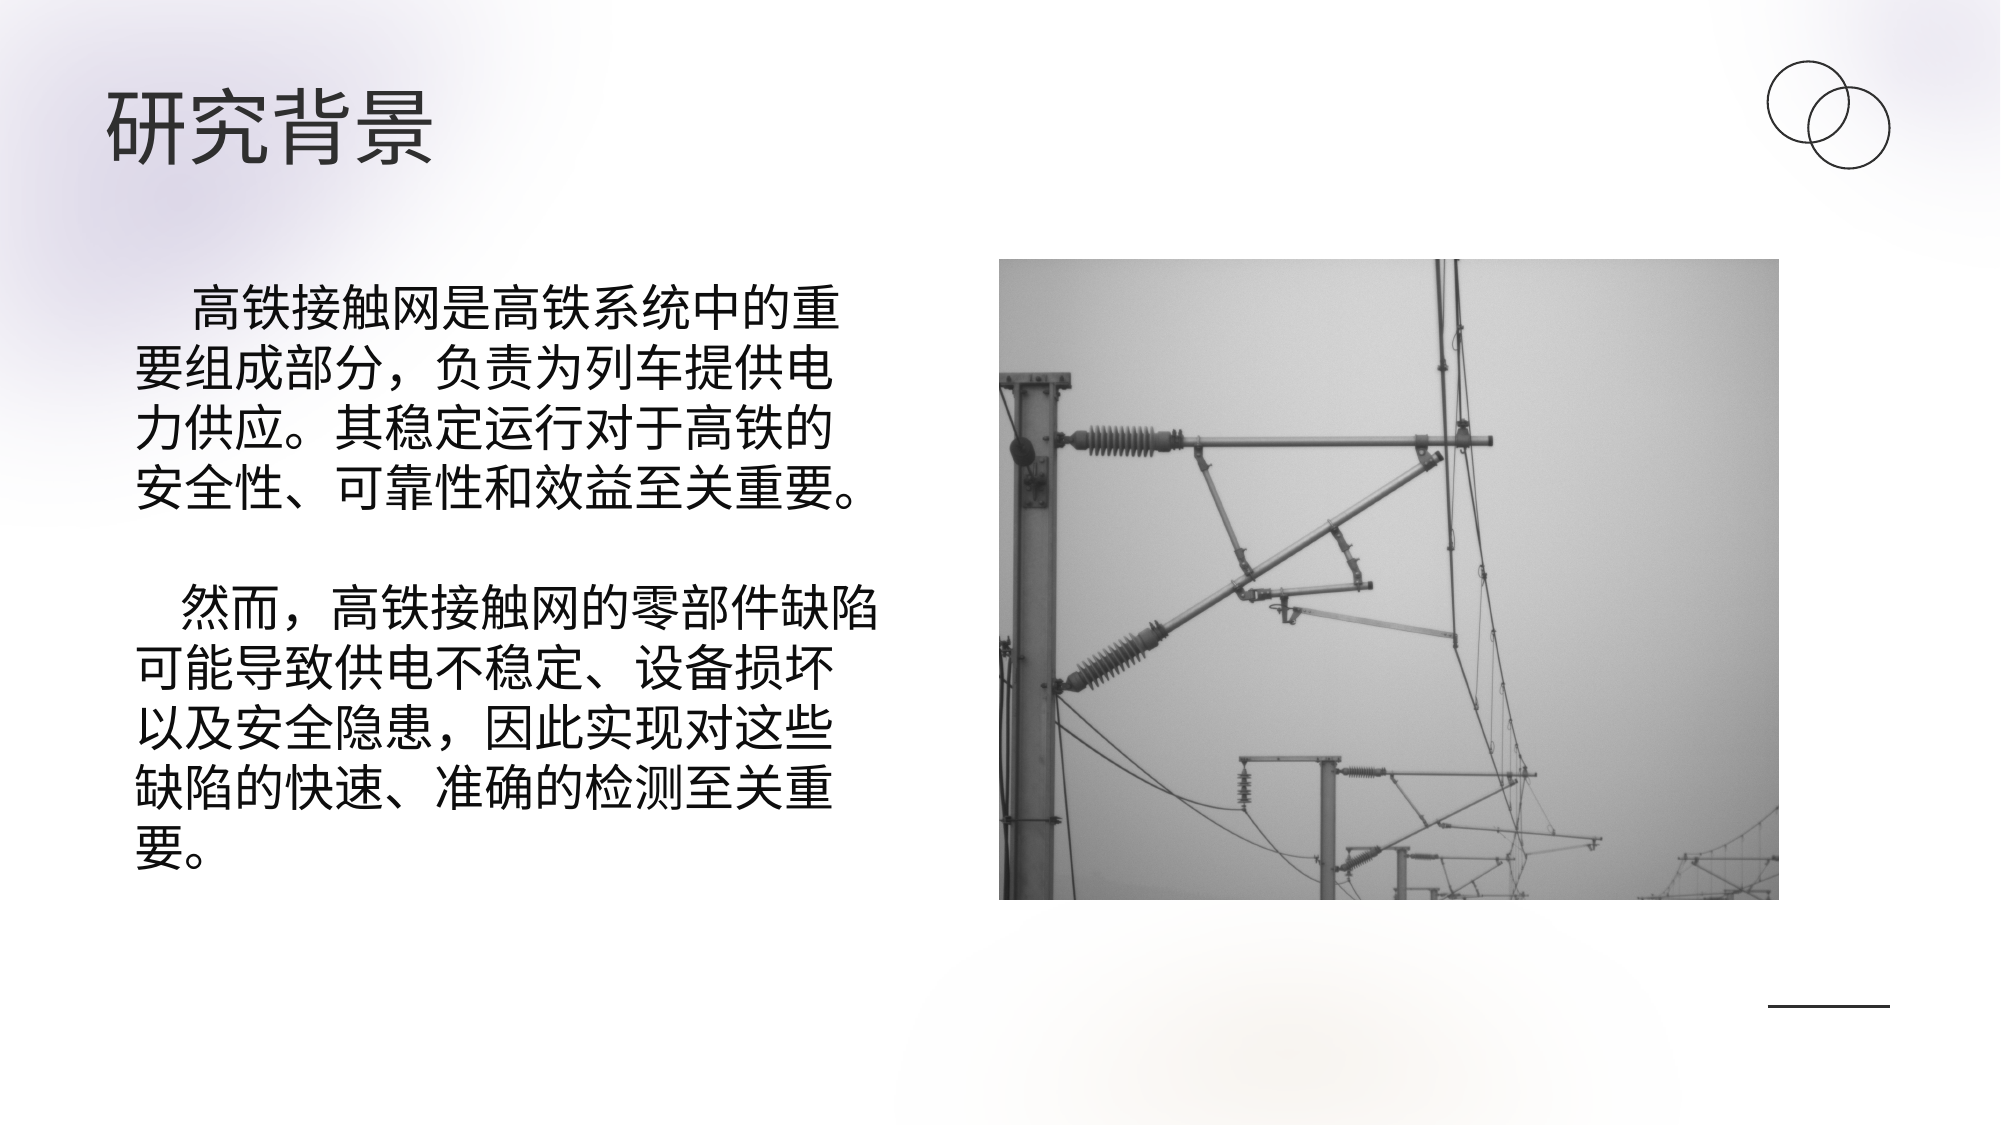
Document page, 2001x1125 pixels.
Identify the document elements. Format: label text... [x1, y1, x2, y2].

picture [999, 259, 1779, 900]
text_box 研究背景 [89, 67, 530, 183]
text_box 高铁接触网是高铁系统中的重要组成部分，负责为列车提供电力供应。其稳定运行对于高铁的安全性、可靠性和效益至关重要。 然而，高铁接触网的零部件缺陷可能导致供电不稳定、设备损坏以及安全隐患，因此实现对这些缺陷的快速、准确的检测至关重要。 [119, 269, 898, 884]
